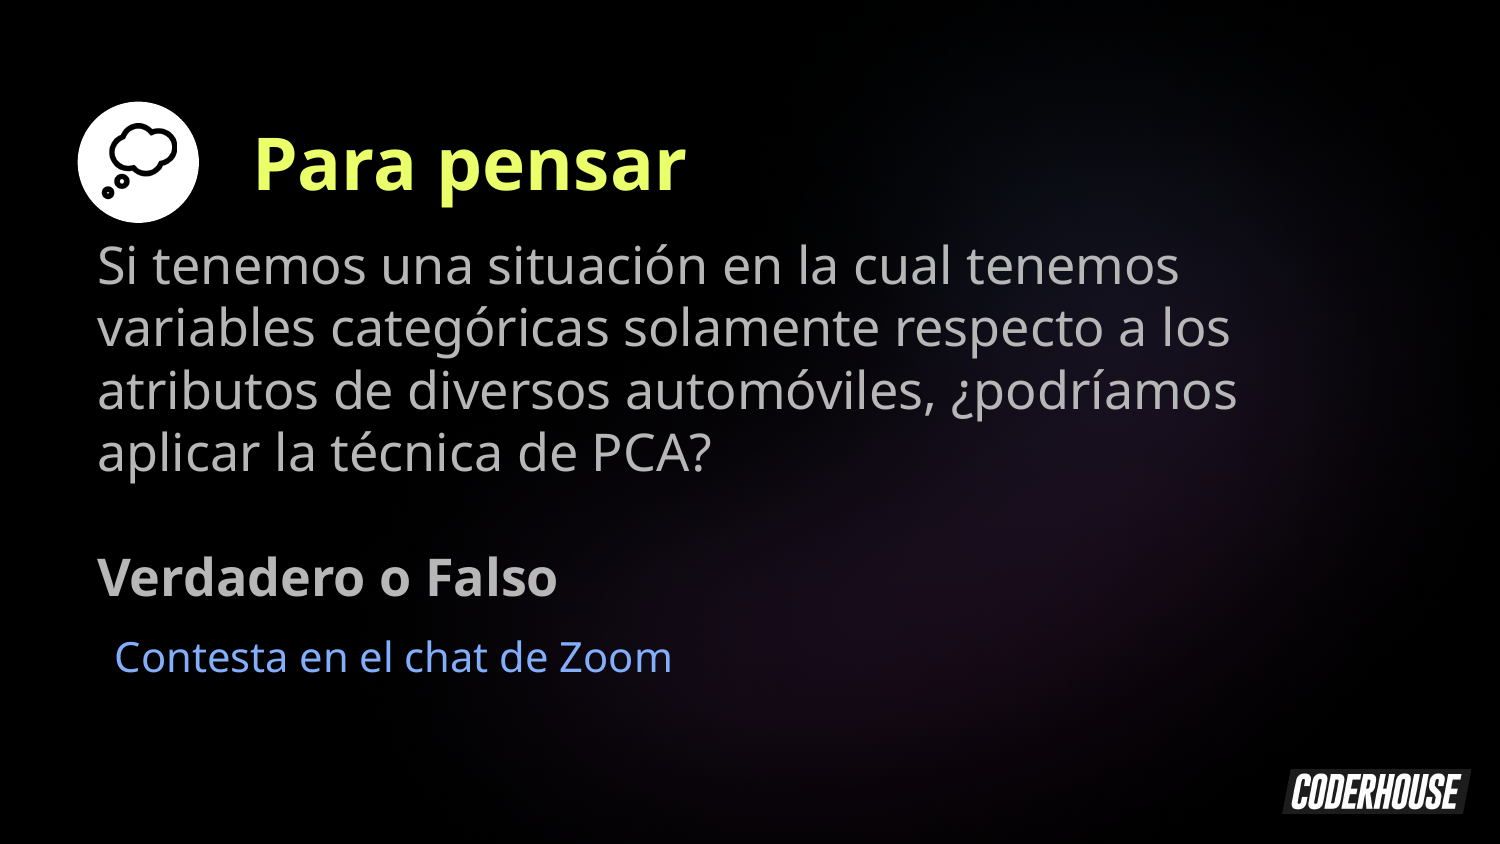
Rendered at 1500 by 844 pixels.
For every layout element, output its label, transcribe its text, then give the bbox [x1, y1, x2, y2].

text_box Contesta en el chat de Zoom [99, 616, 1276, 697]
text_box Si tenemos una situación en la cual tenemos variables categóricas solamente respecto a los atributos de diversos automóviles, ¿podríamos aplicar la técnica de PCA? Verdadero o Falso [82, 217, 1418, 623]
text_box Para pensar [237, 112, 1414, 217]
picture [0, 0, 1500, 844]
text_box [77, 101, 200, 224]
